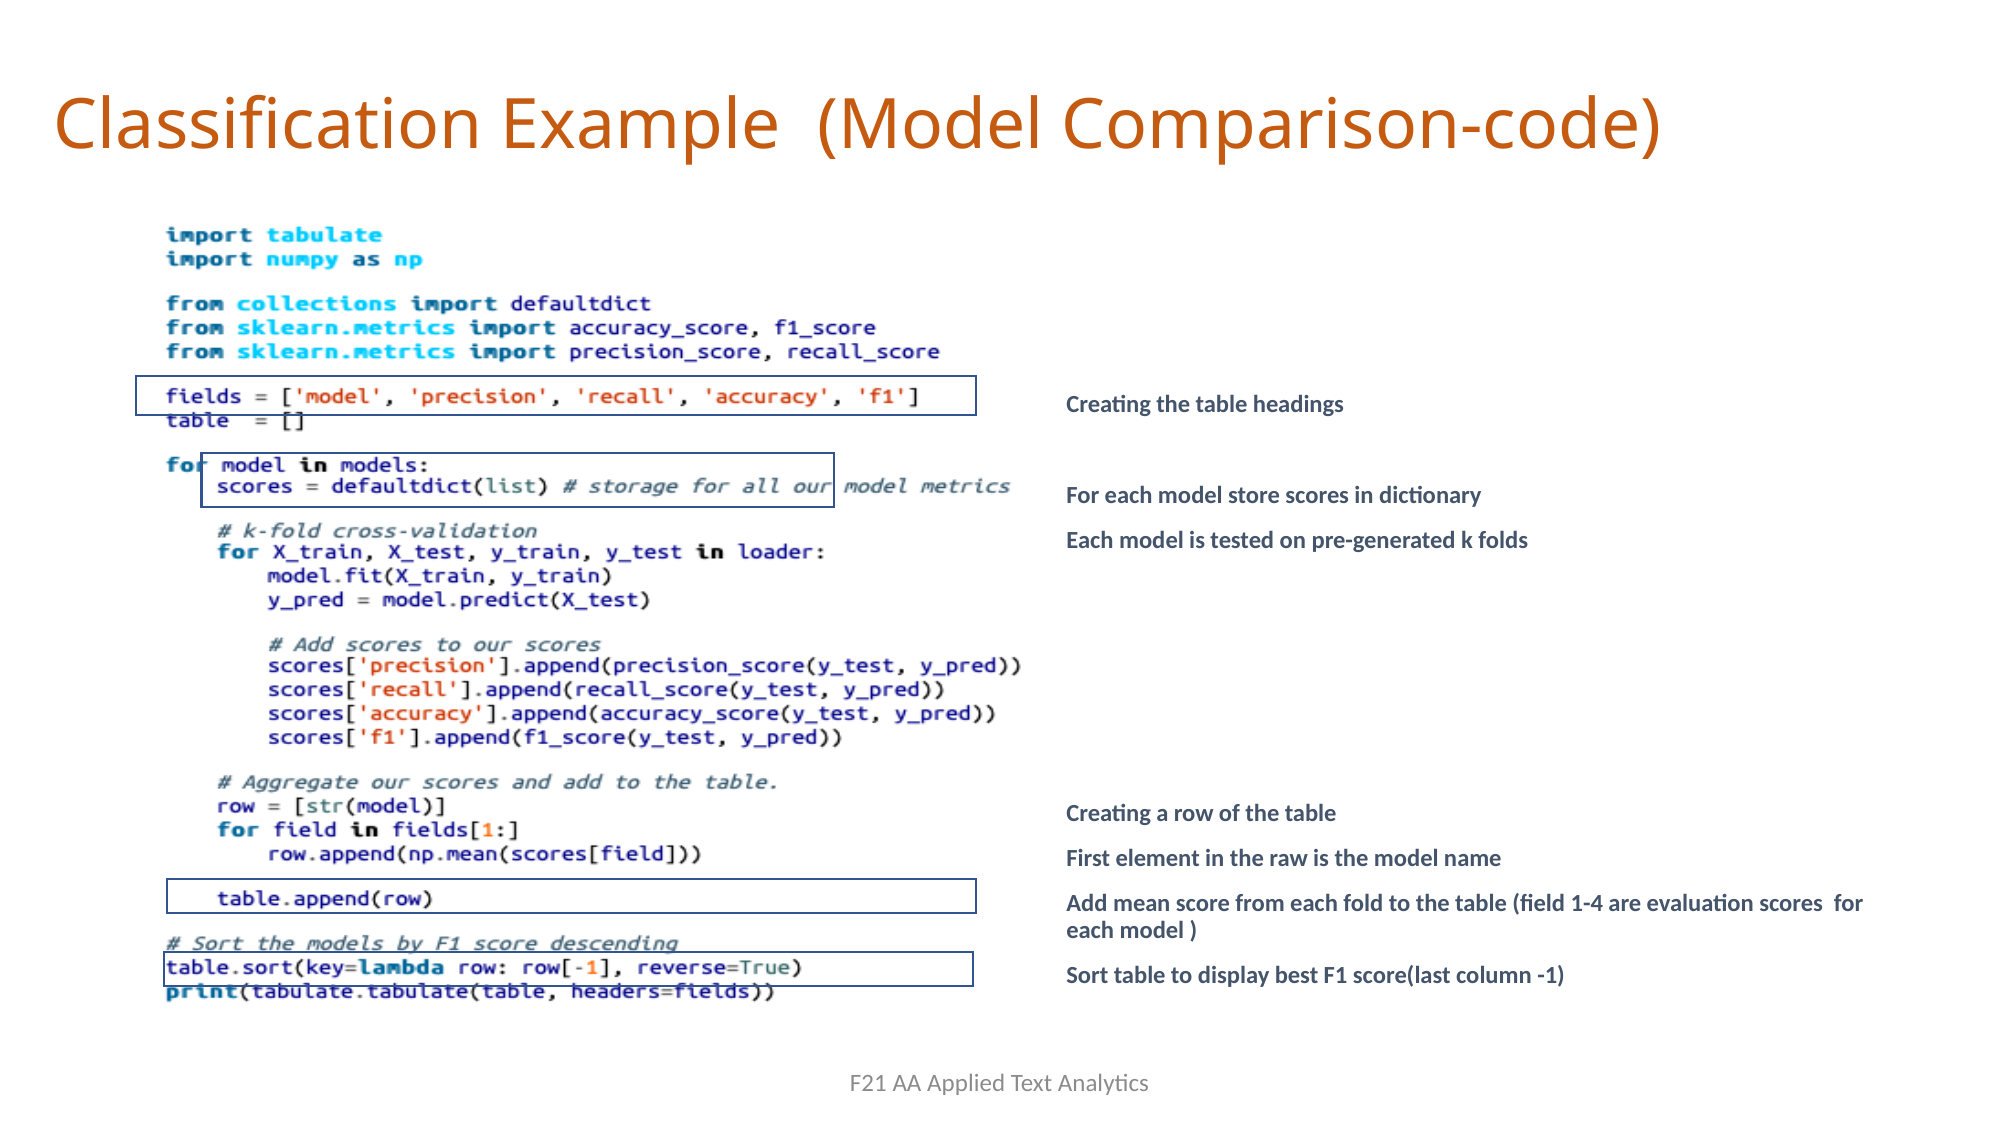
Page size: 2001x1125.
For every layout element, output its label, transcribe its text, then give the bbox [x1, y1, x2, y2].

footer F21 AA Applied Text Analytics [662, 1051, 1338, 1112]
picture [109, 206, 1052, 1029]
list Creating the table headings For each model store scores in dictionary Each model is tested on pre-generated k folds Creating a row of the table First element in the raw is the model name Add mean score from each fold to the table (field 1-4 are evaluation scores for each model ) Sort table to display best F1 score(last column -1) [1052, 289, 1902, 1004]
title Classification Example (Model Comparison-code) [38, 59, 1962, 192]
